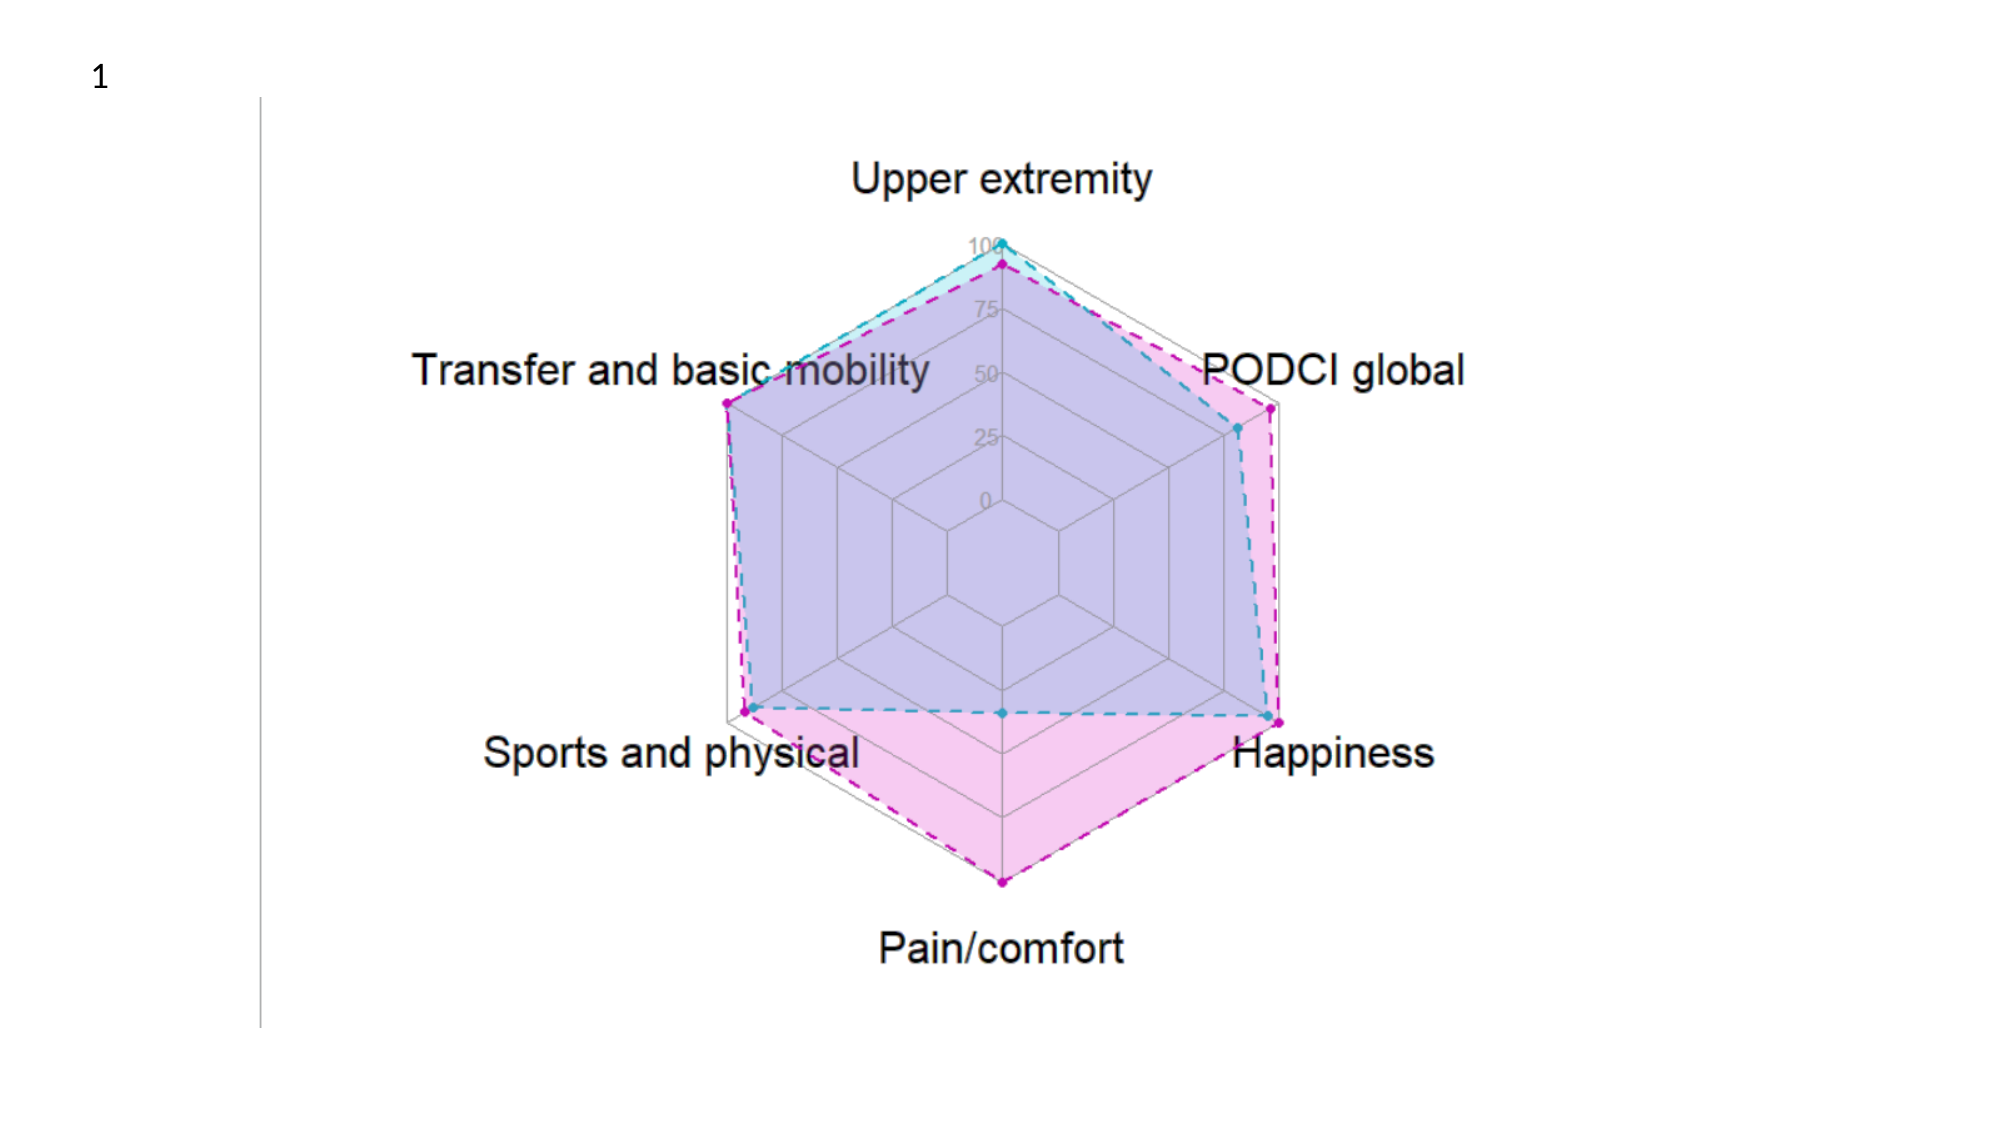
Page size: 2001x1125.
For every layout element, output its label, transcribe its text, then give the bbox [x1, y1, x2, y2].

text_box 1 [75, 43, 125, 104]
picture [259, 97, 1741, 1028]
